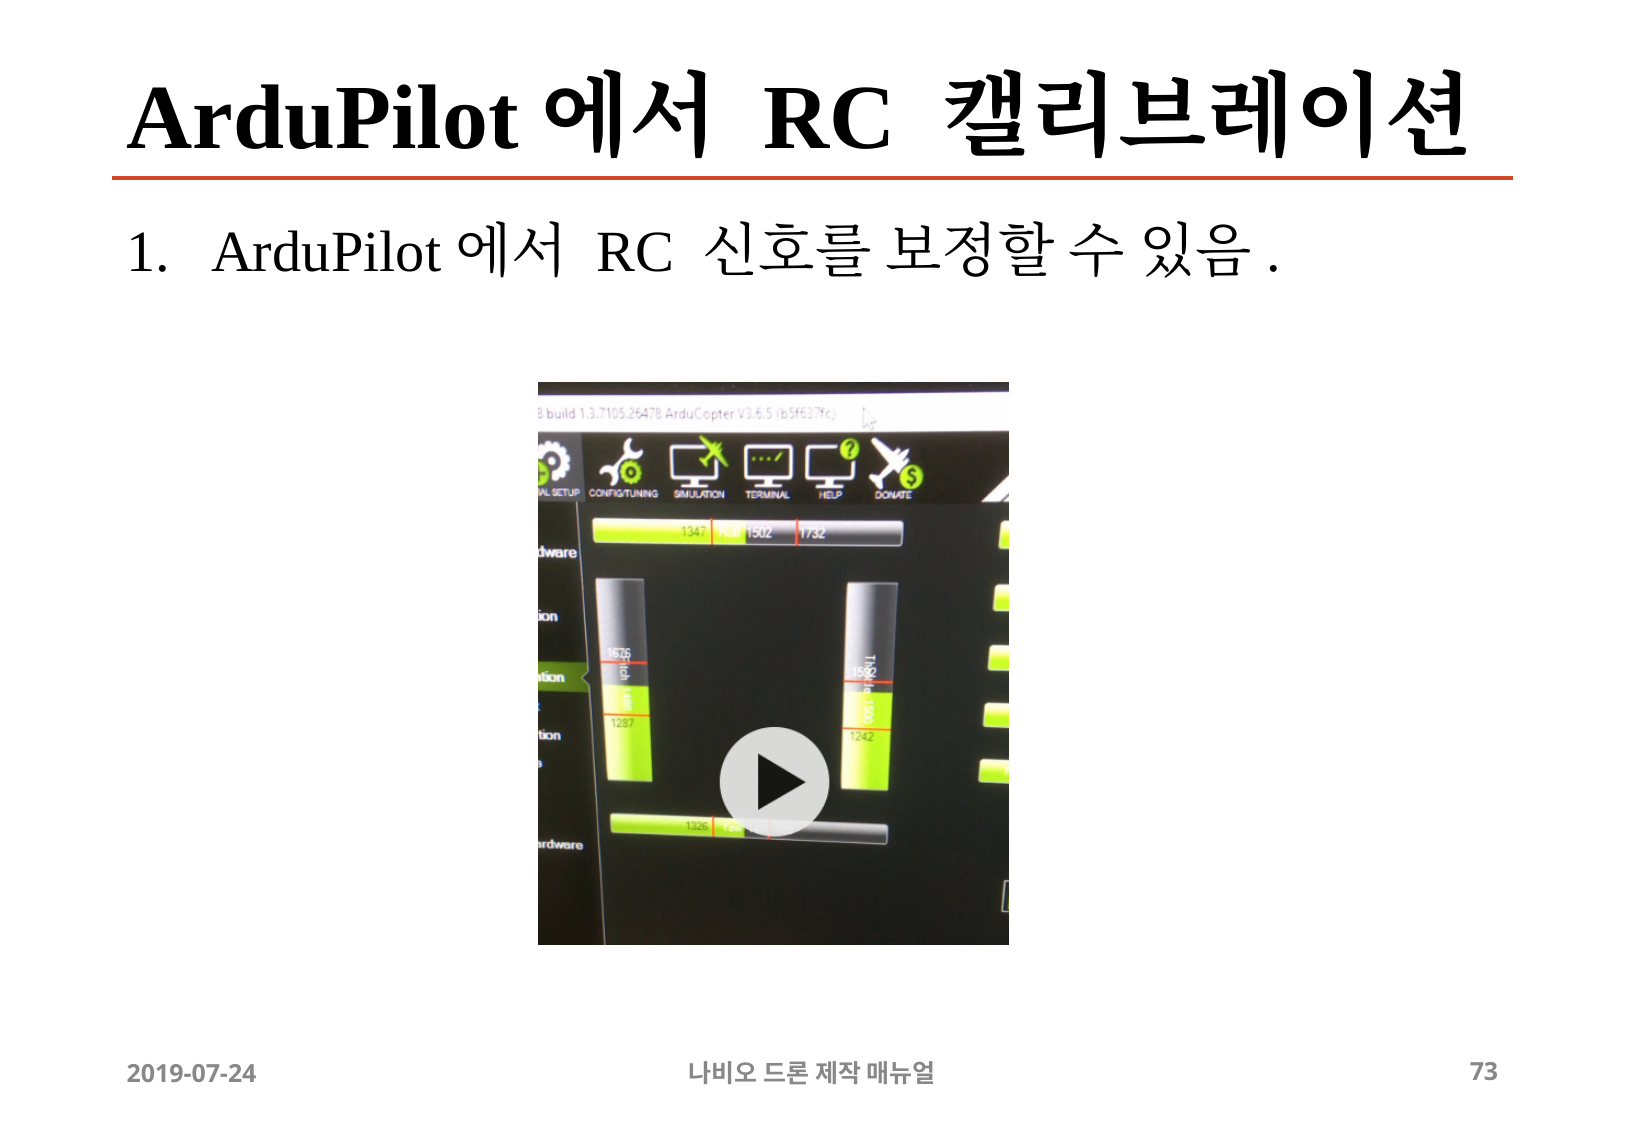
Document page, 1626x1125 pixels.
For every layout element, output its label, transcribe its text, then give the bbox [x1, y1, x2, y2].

title ArduPilot에서 RC 캘리브레이션 [111, 59, 1514, 179]
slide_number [111, 1042, 303, 1103]
picture [537, 382, 1009, 945]
slide_number 73 [1433, 1042, 1514, 1103]
footer 나비오 드론 제작 매뉴얼 [538, 1042, 1087, 1103]
list ArduPilot에서 RC 신호를 보정할 수 있음. [111, 205, 1514, 424]
